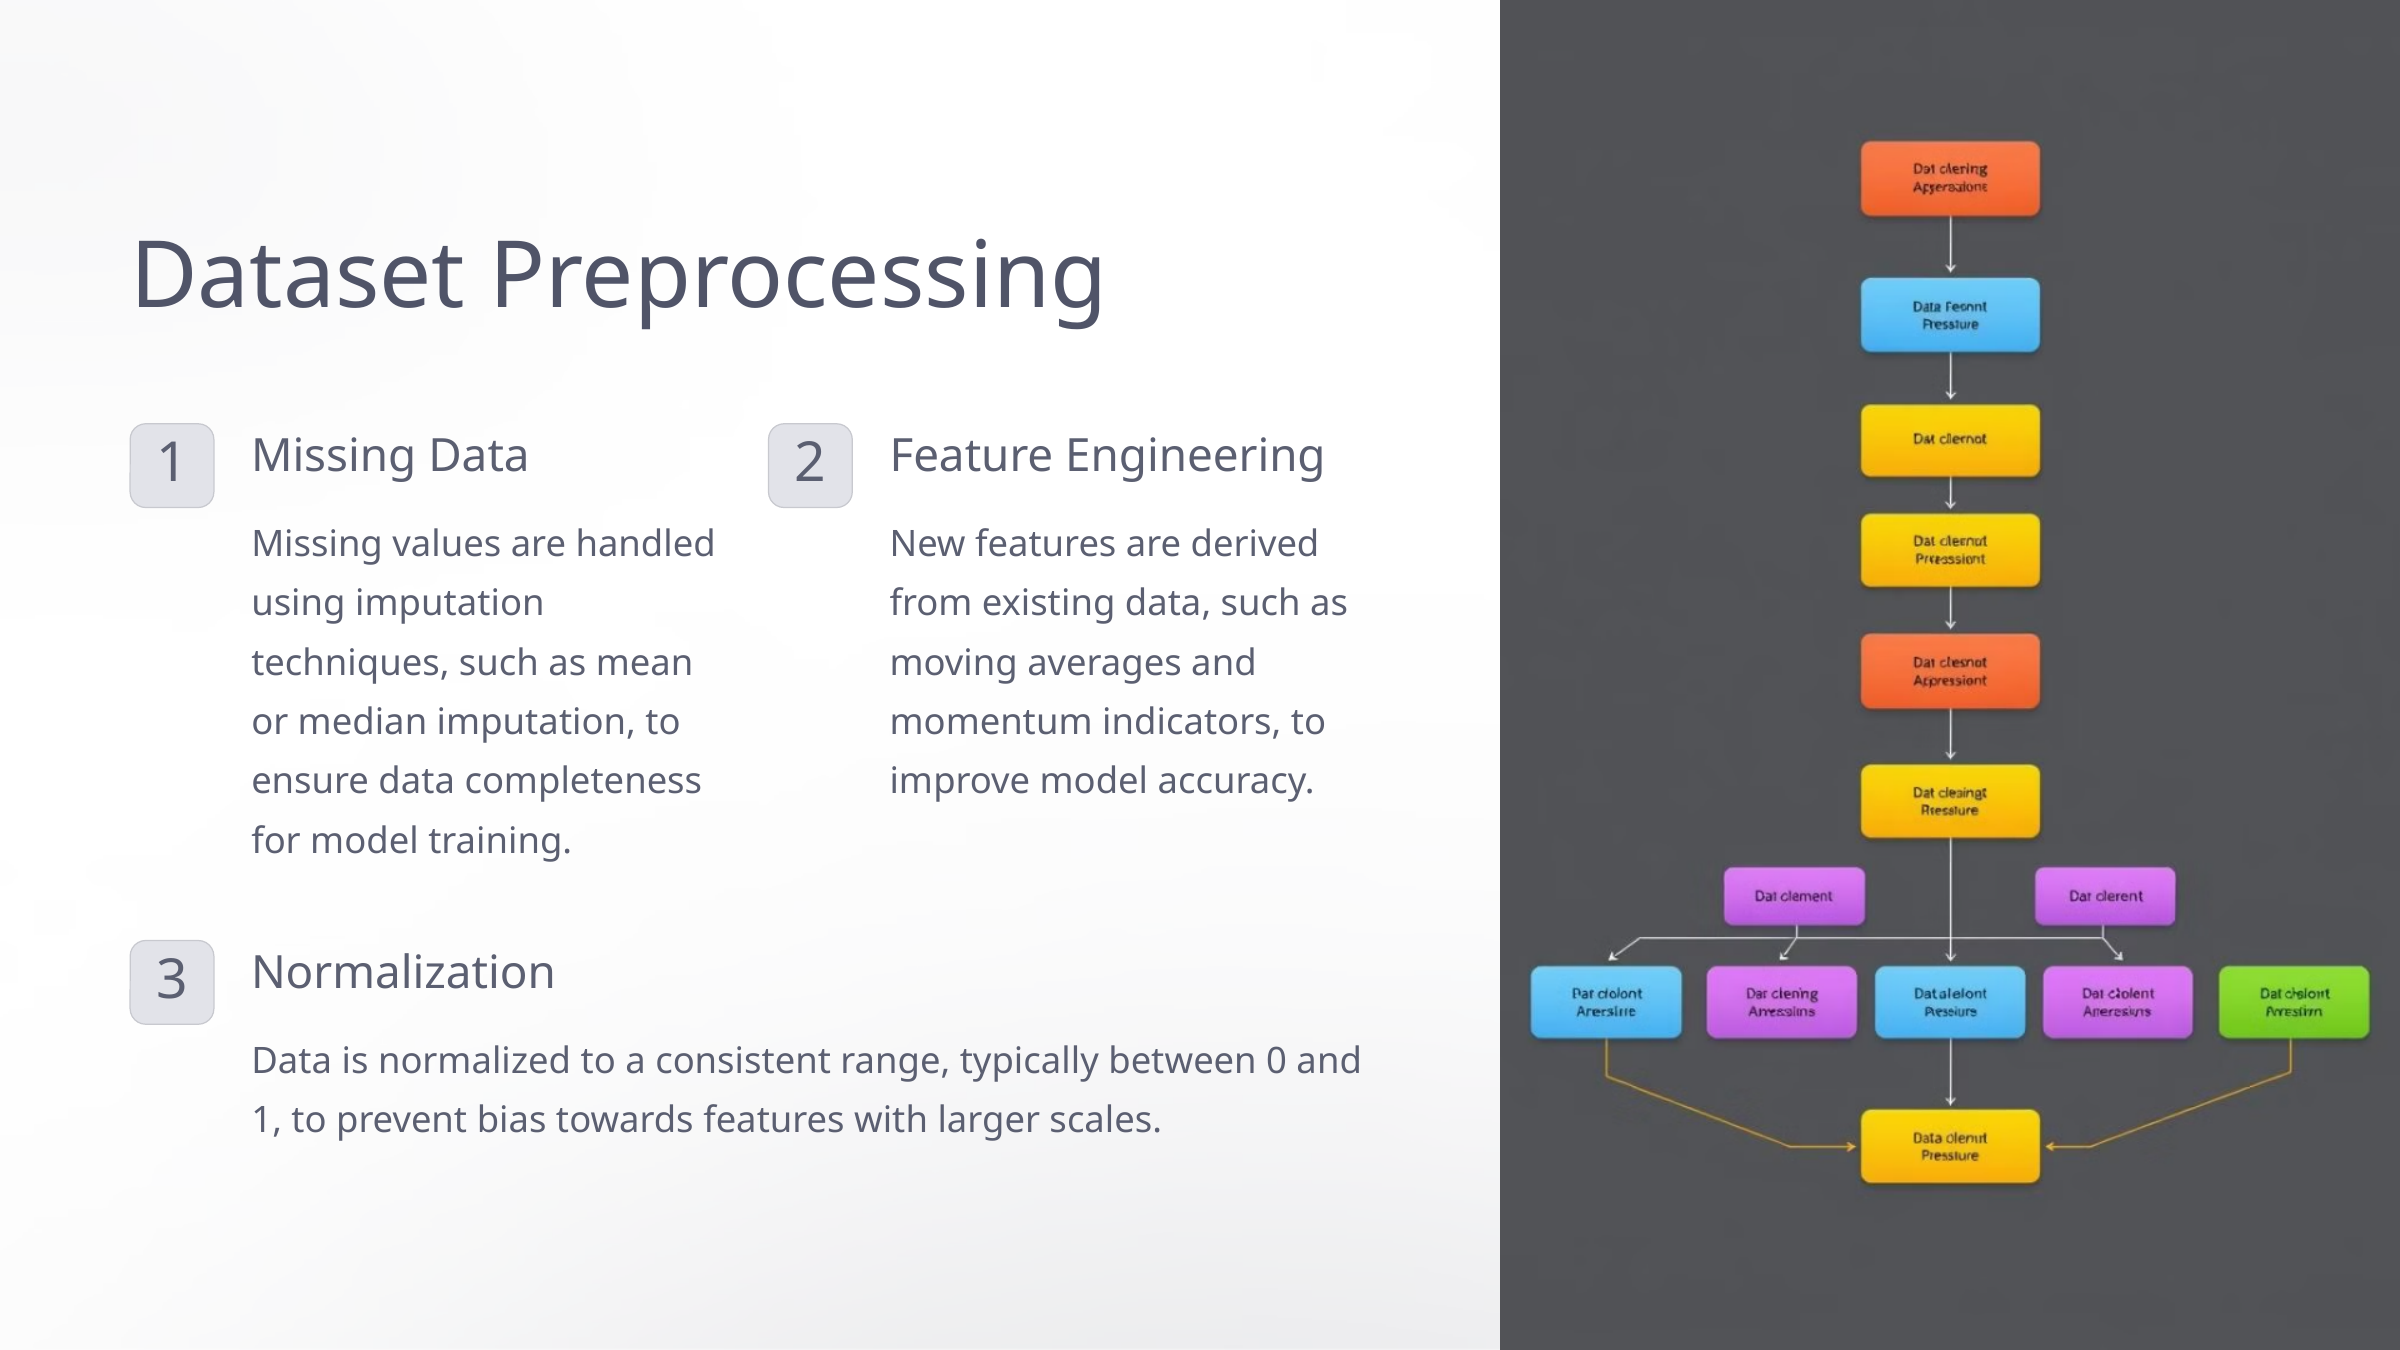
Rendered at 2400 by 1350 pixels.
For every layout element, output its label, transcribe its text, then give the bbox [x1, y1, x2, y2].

text_box Dataset Preprocessing [130, 209, 1128, 327]
picture [1499, 0, 2400, 1350]
text_box 2 [794, 437, 827, 494]
text_box Feature Engineering [889, 423, 1355, 482]
text_box 1 [161, 437, 183, 494]
text_box Missing values are handled using imputation techniques, such as mean or median imputation, to ensure data completeness for model training. [251, 504, 732, 862]
text_box Missing Data [251, 423, 717, 482]
text_box [768, 423, 853, 508]
text_box 3 [155, 954, 189, 1011]
text_box [130, 940, 214, 1025]
text_box Data is normalized to a consistent range, typically between 0 and 1, to prevent bias towards features with larger scales. [251, 1020, 1370, 1140]
text_box [130, 423, 214, 508]
text_box Normalization [251, 940, 717, 999]
text_box New features are derived from existing data, such as moving averages and momentum indicators, to improve model accuracy. [889, 504, 1370, 802]
